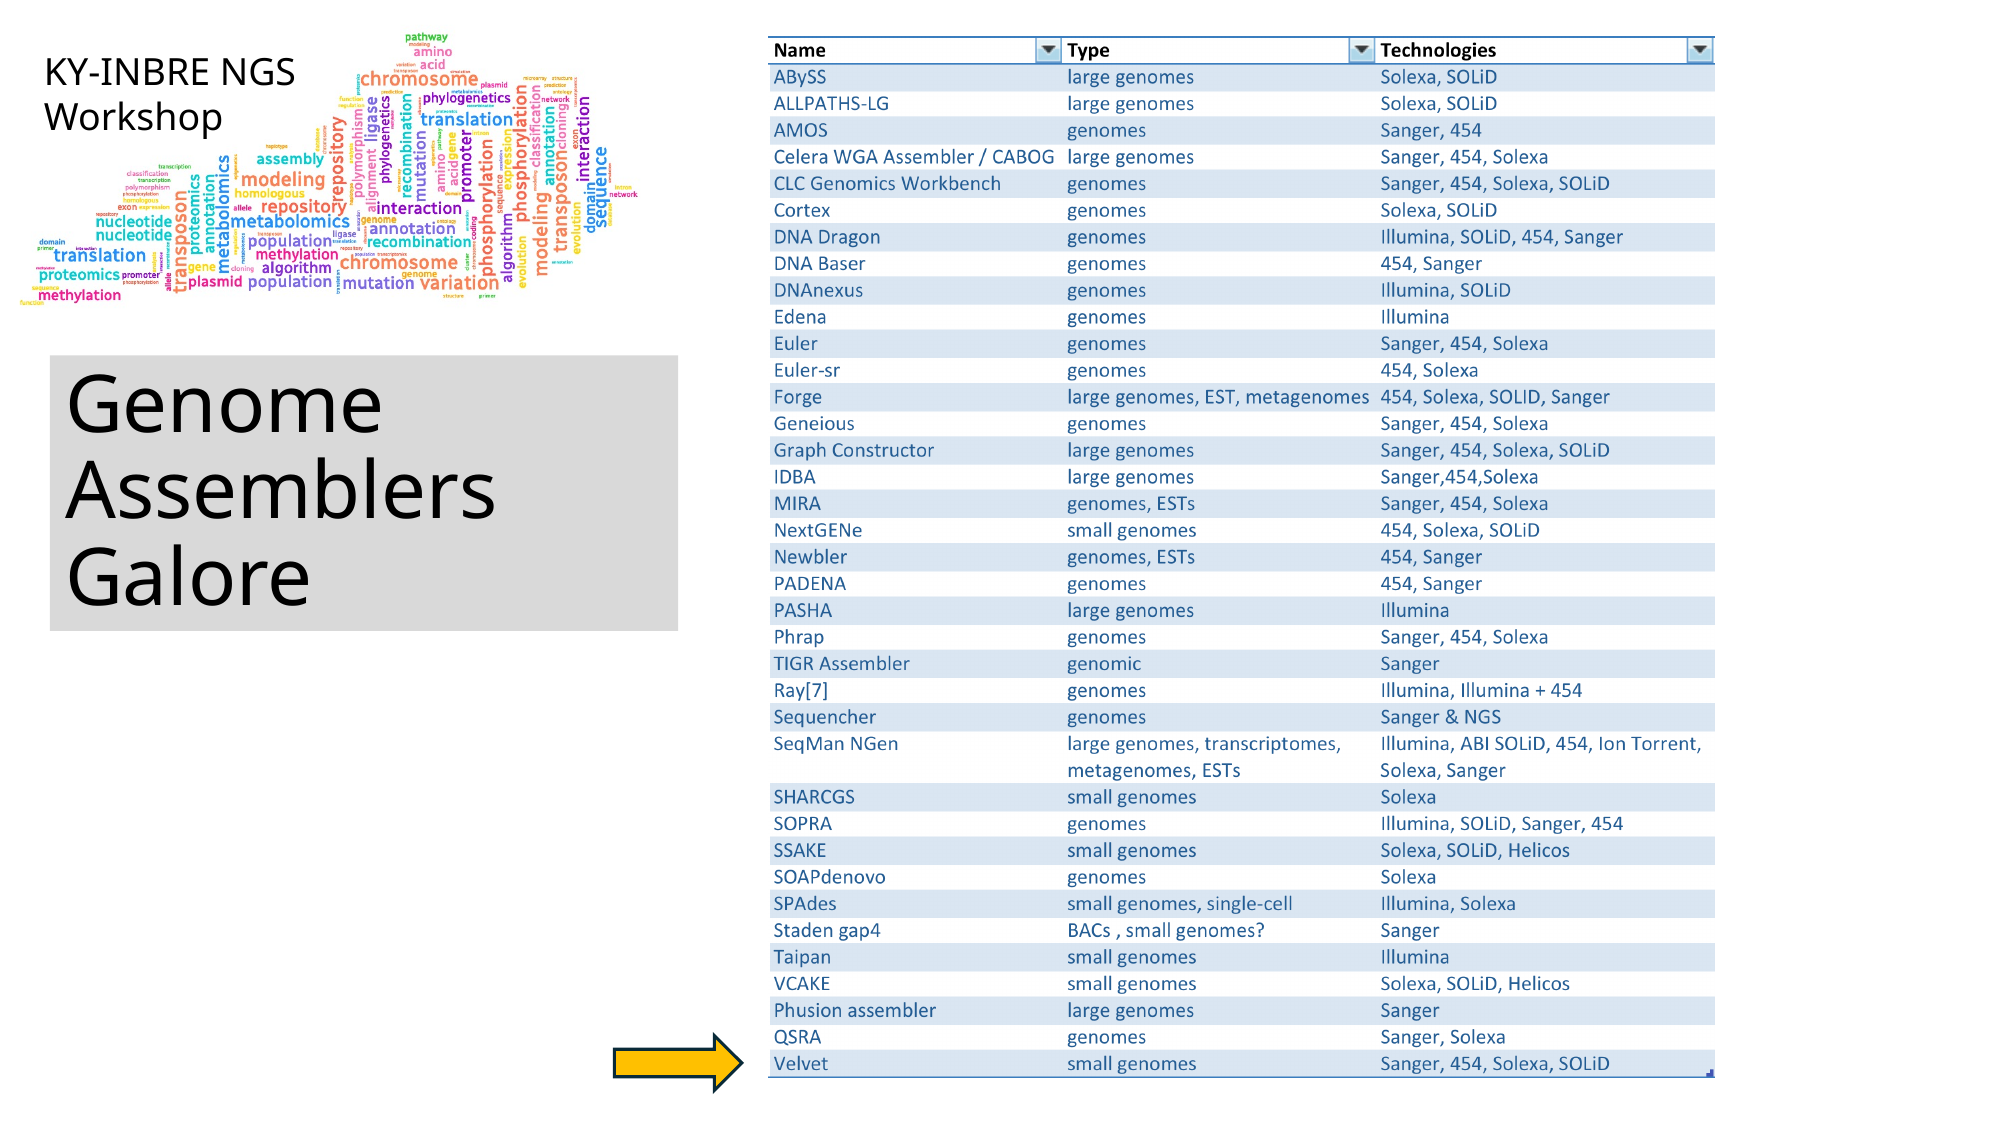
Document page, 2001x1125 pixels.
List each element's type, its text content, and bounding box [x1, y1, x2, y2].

picture [9, 24, 643, 311]
title Genome Assemblers Galore [49, 355, 679, 631]
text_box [767, 35, 1715, 1079]
text_box [612, 1031, 745, 1095]
